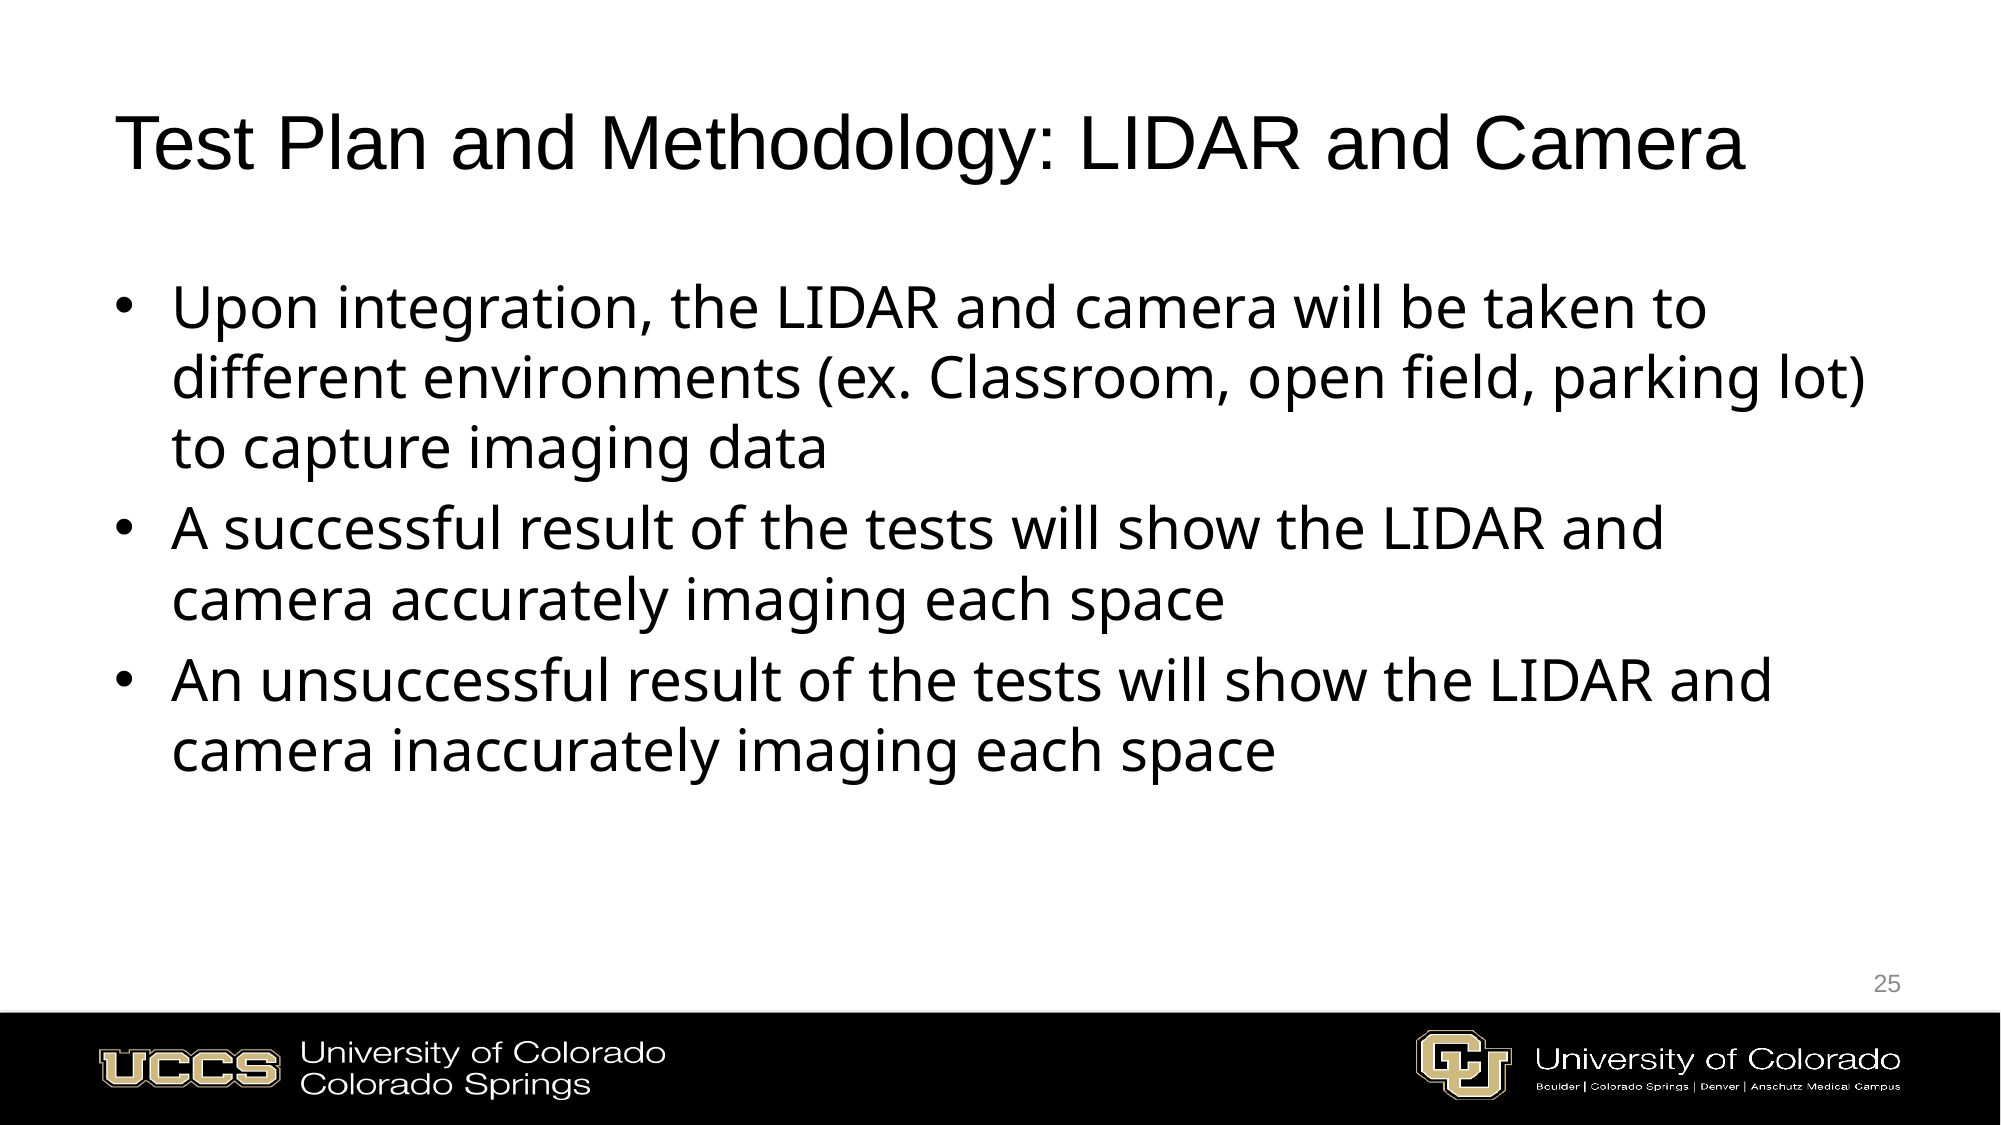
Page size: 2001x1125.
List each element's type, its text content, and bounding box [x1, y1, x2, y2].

list Upon integration, the LIDAR and camera will be taken to different environments (ex. Classroom, open field, parking lot) to capture imaging data A successful result of the tests will show the LIDAR and camera accurately imaging each space An unsuccessful result of the tests will show the LIDAR and camera inaccurately imaging each space [99, 262, 1900, 988]
picture [99, 1041, 665, 1100]
title Test Plan and Methodology: LIDAR and Camera [99, 45, 1900, 233]
picture [1416, 1030, 1900, 1100]
slide_number 25 [1449, 952, 1917, 1013]
